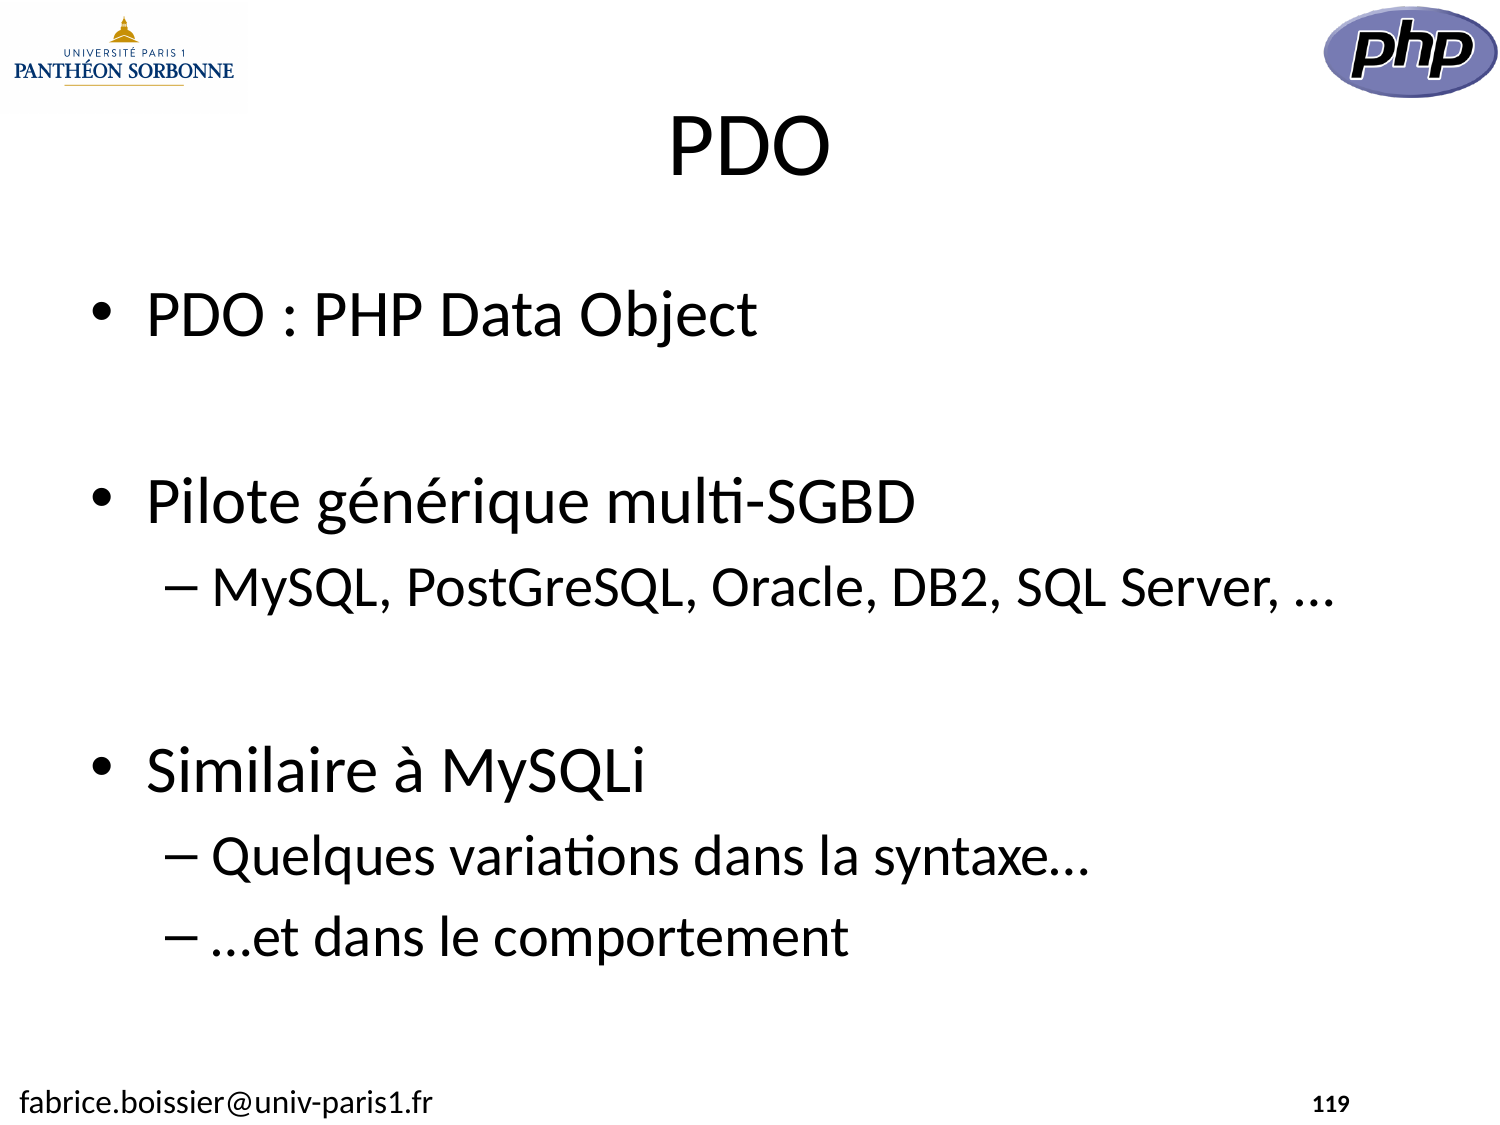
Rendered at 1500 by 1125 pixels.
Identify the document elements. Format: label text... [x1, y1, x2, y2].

title PDO [75, 45, 1425, 233]
picture [0, 2, 248, 114]
picture [1321, 0, 1500, 119]
slide_number 119 [1156, 1072, 1500, 1125]
list PDO : PHP Data Object Pilote générique multi-SGBD MySQL, PostGreSQL, Oracle, DB2, SQL Server, … Similaire à MySQLi Quelques variations dans la syntaxe… …et dans le comportement [75, 262, 1425, 1005]
